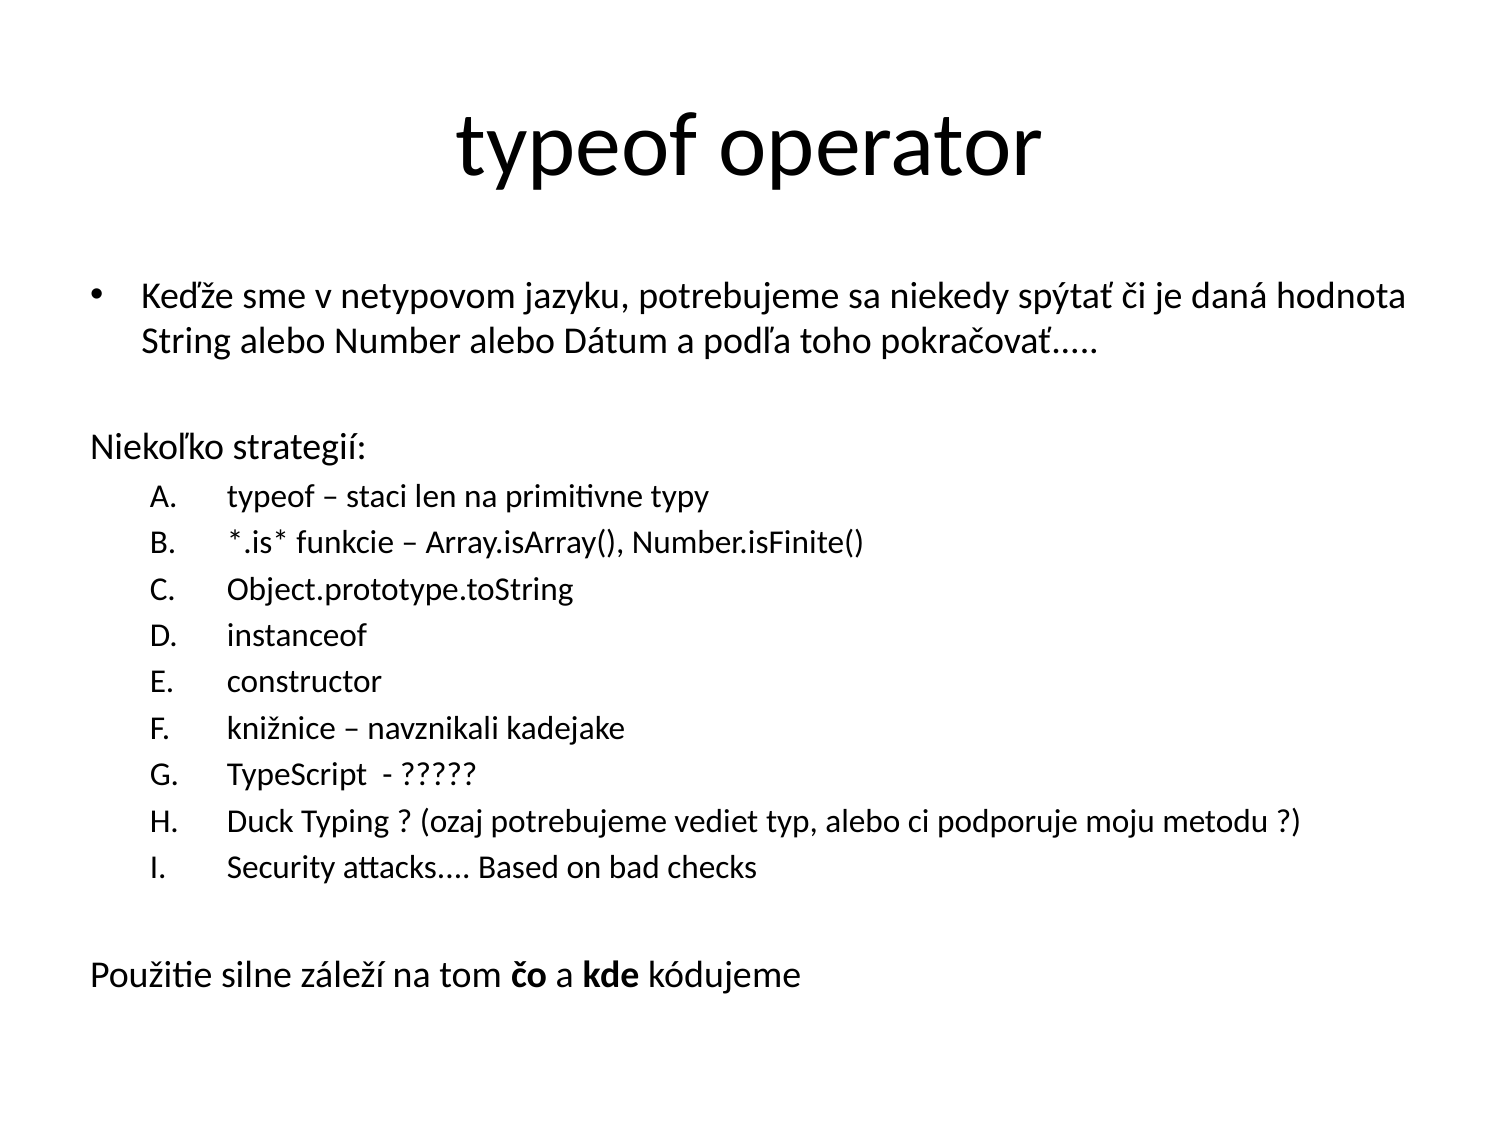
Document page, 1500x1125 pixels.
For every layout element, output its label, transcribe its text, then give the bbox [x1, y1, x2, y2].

list Keďže sme v netypovom jazyku, potrebujeme sa niekedy spýtať či je daná hodnota String alebo Number alebo Dátum a podľa toho pokračovať..... Niekoľko strategií: typeof – staci len na primitivne typy *.is* funkcie – Array.isArray(), Number.isFinite() Object.prototype.toString instanceof constructor knižnice – navznikali kadejake TypeScript - ????? Duck Typing ? (ozaj potrebujeme vediet typ, alebo ci podporuje moju metodu ?) Security attacks.... Based on bad checks Použitie silne záleží na tom čo a kde kódujeme [75, 262, 1425, 1005]
title typeof operator [75, 45, 1425, 233]
